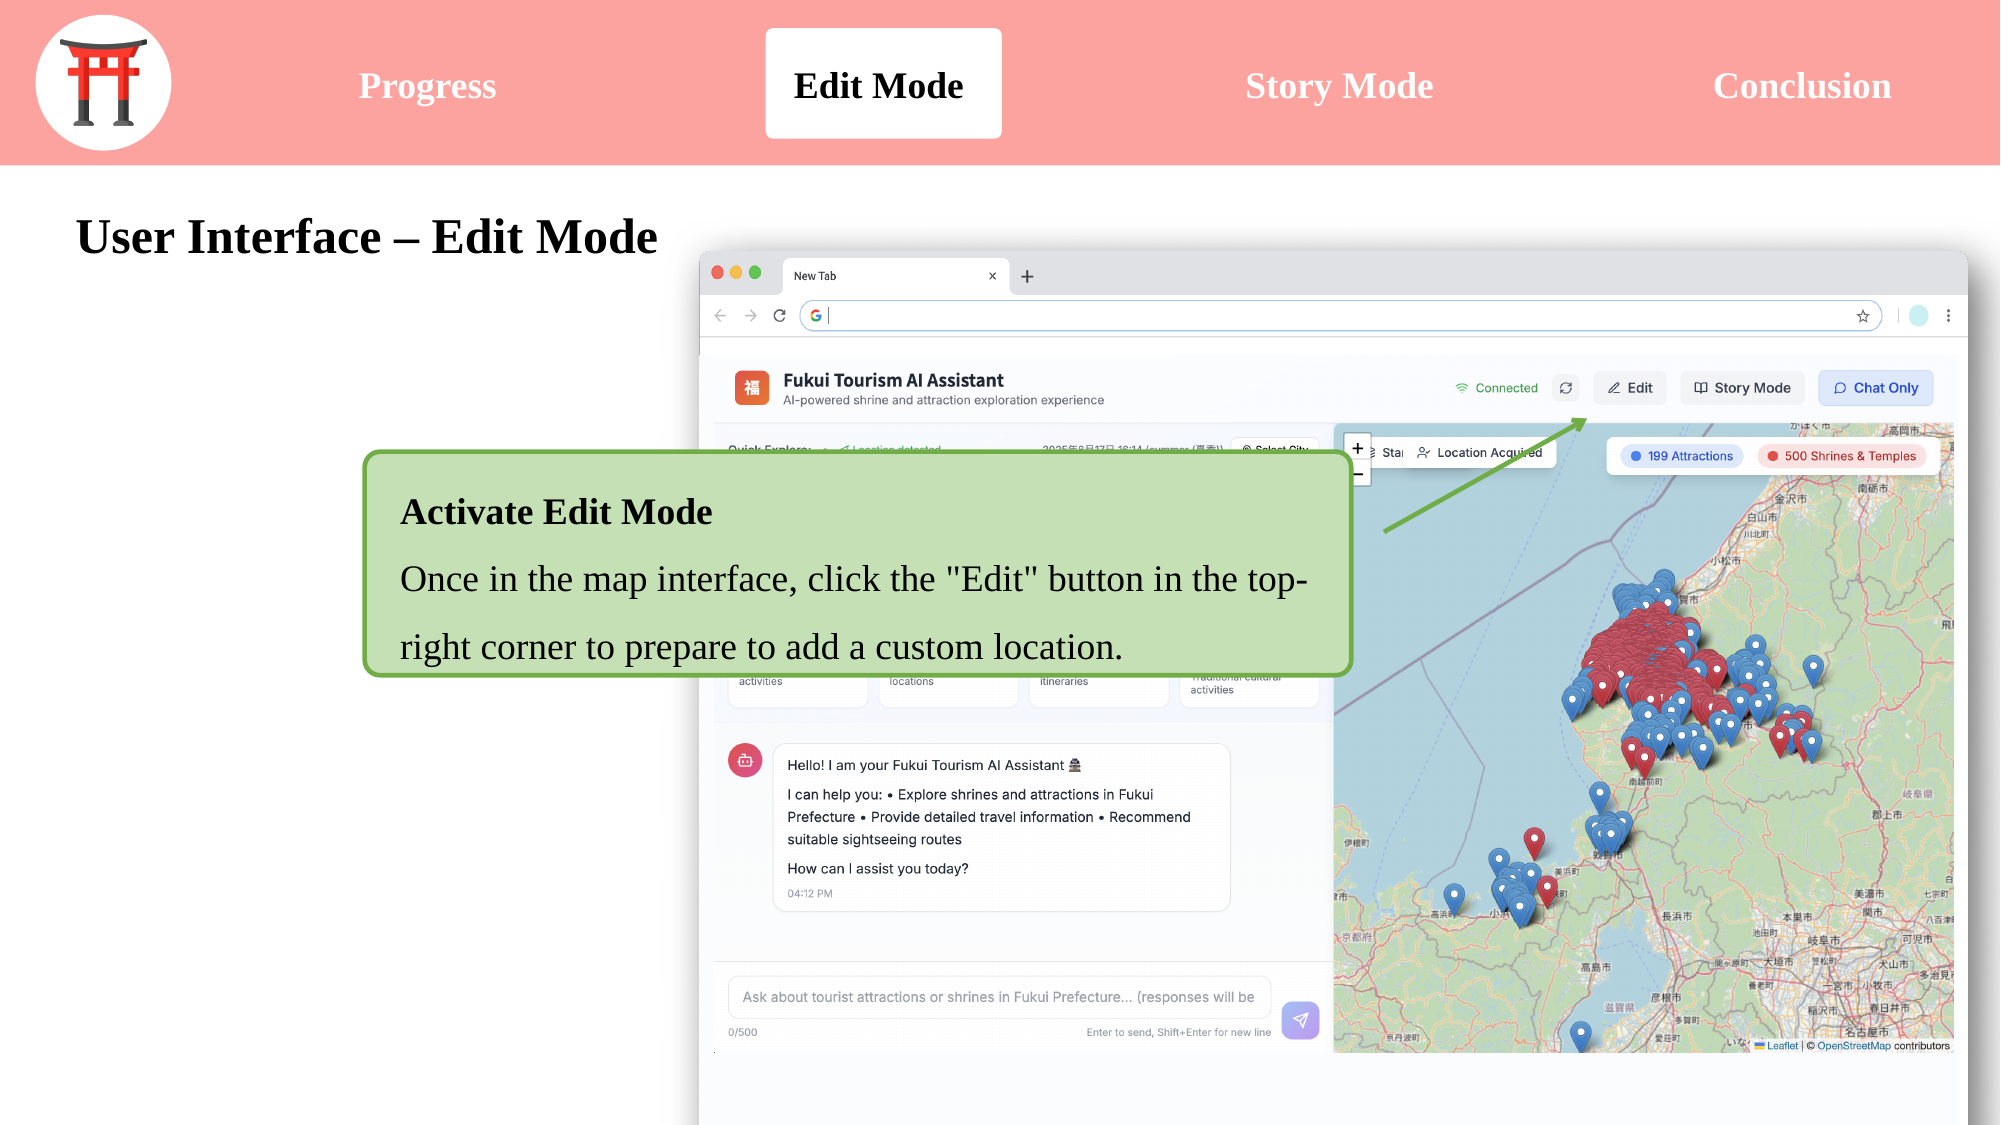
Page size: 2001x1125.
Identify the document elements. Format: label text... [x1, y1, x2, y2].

text_box Edit Mode [764, 26, 1004, 141]
text_box Activate Edit Mode Once in the map interface, click the "Edit" button in the top-right corner to prepare to add a custom location. [385, 456, 665, 674]
text_box Progress [307, 26, 548, 141]
text_box [0, 0, 2000, 167]
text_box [1383, 417, 1588, 533]
text_box [363, 450, 665, 677]
picture [60, 39, 147, 126]
text_box [33, 13, 173, 153]
text_box Conclusion [1676, 26, 1929, 141]
text_box User Interface – Edit Mode [60, 196, 1062, 272]
text_box Story Mode [1220, 26, 1460, 141]
picture [665, 219, 2000, 1125]
